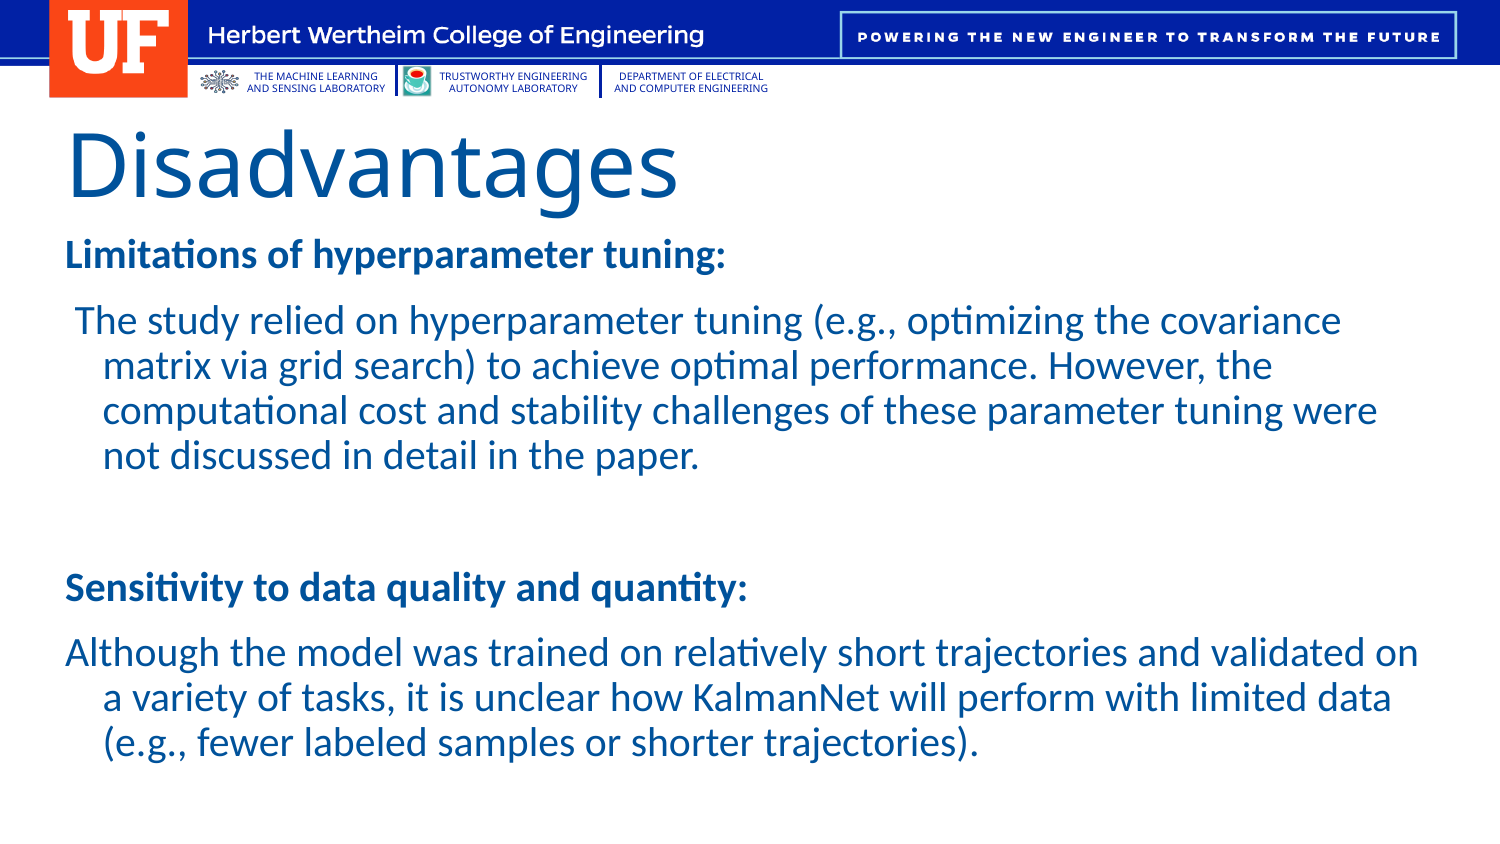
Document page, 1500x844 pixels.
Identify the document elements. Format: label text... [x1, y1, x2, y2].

title Disadvantages [50, 113, 1450, 225]
list Limitations of hyperparameter tuning: The study relied on hyperparameter tuning (e.g., optimizing the covariance matrix via grid search) to achieve optimal performance. However, the computational cost and stability challenges of these parameter tuning were not discussed in detail in the paper. Sensitivity to data quality and quantity: Although the model was trained on relatively short trajectories and validated on a variety of tasks, it is unclear how KalmanNet will perform with limited data (e.g., fewer labeled samples or shorter trajectories). [50, 225, 1450, 769]
picture [199, 70, 241, 97]
picture [0, 0, 1500, 98]
